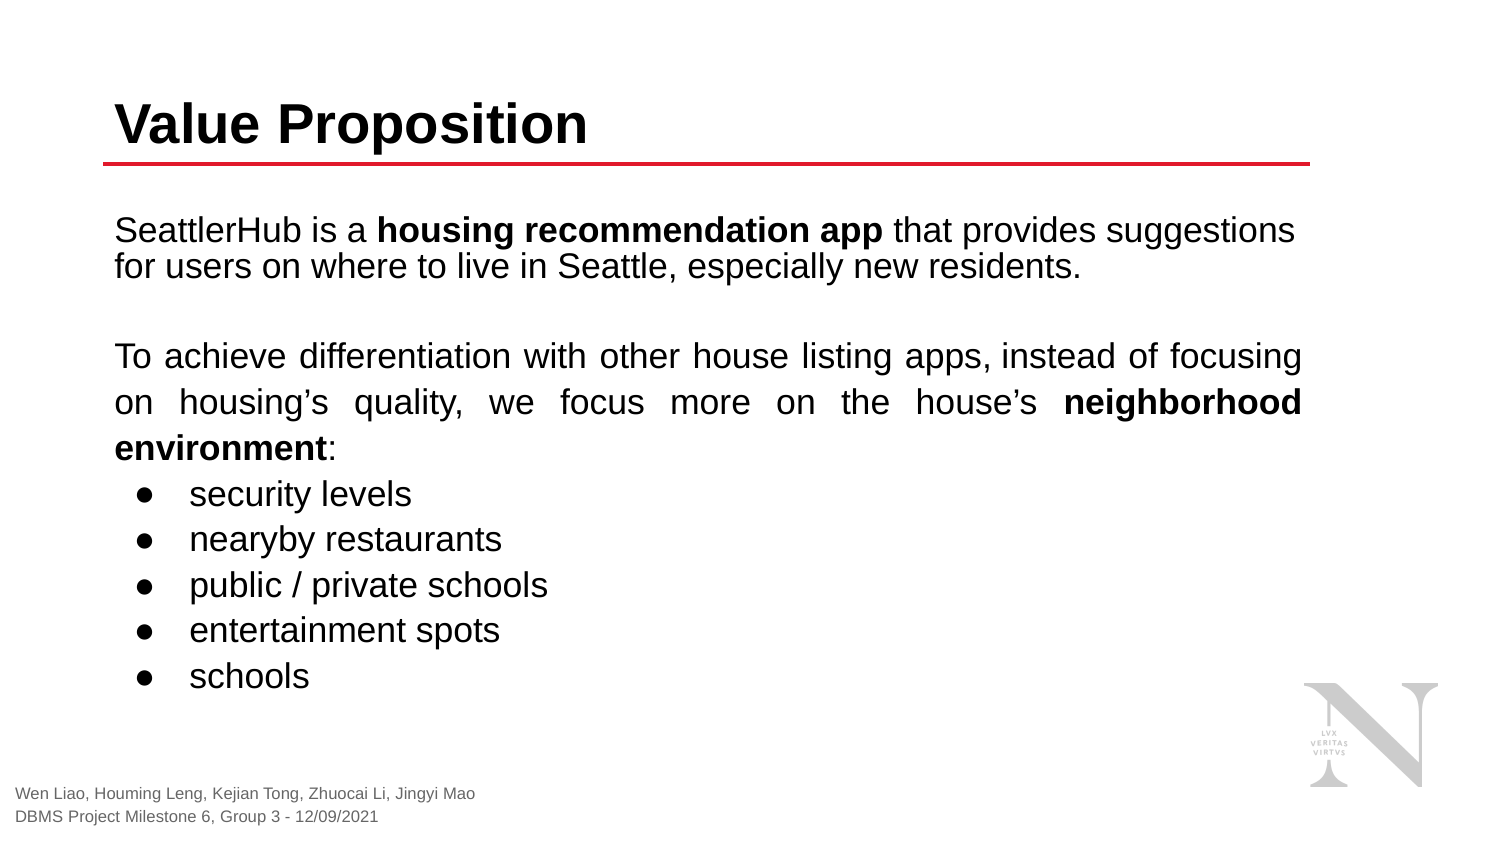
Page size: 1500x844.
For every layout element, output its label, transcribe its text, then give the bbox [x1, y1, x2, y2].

text_box Wen Liao, Houming Leng, Kejian Tong, Zhuocai Li, Jingyi Mao DBMS Project Milestone 6, Group 3 - 12/09/2021 [0, 764, 493, 841]
list SeattlerHub is a housing recommendation app that provides suggestions for users on where to live in Seattle, especially new residents. To achieve differentiation with other house listing apps, instead of focusing on housing’s quality, we focus more on the house’s neighborhood environment: security levels nearyby restaurants public / private schools entertainment spots schools [103, 208, 1314, 744]
title Value Proposition [103, 69, 1314, 164]
